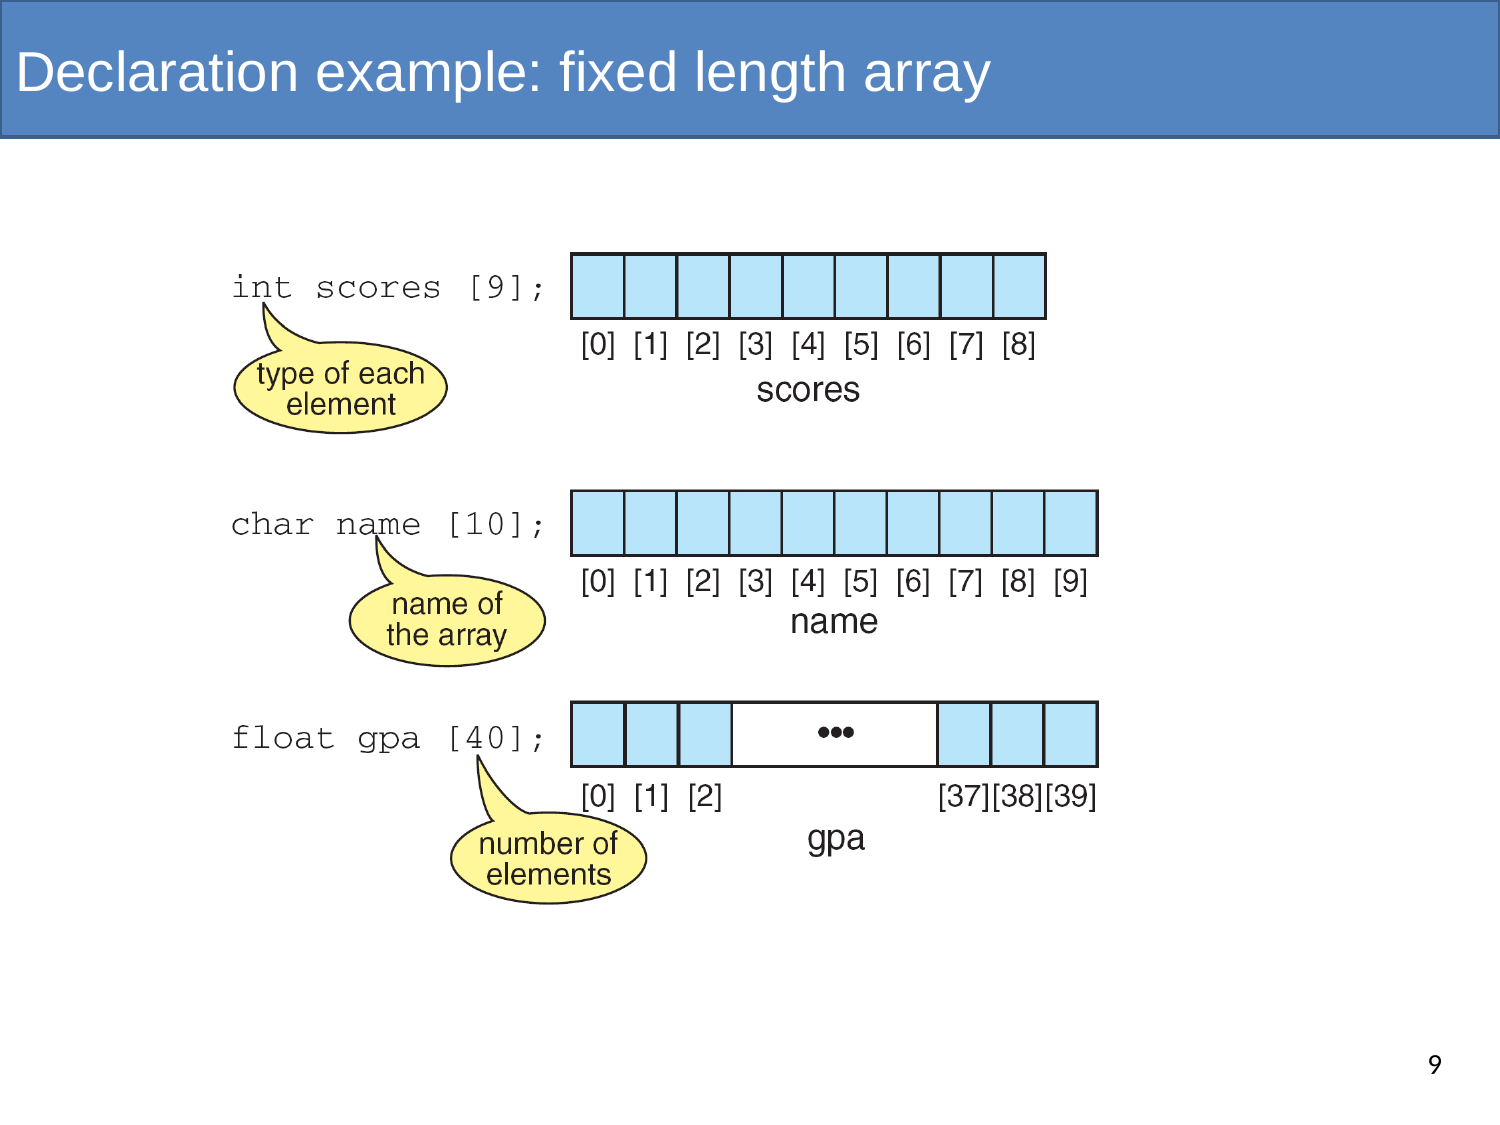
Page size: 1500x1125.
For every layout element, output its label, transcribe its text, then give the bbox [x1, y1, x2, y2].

title Declaration example: fixed length array [0, 0, 1500, 138]
slide_number 9 [1412, 1037, 1488, 1098]
picture [187, 252, 1151, 919]
